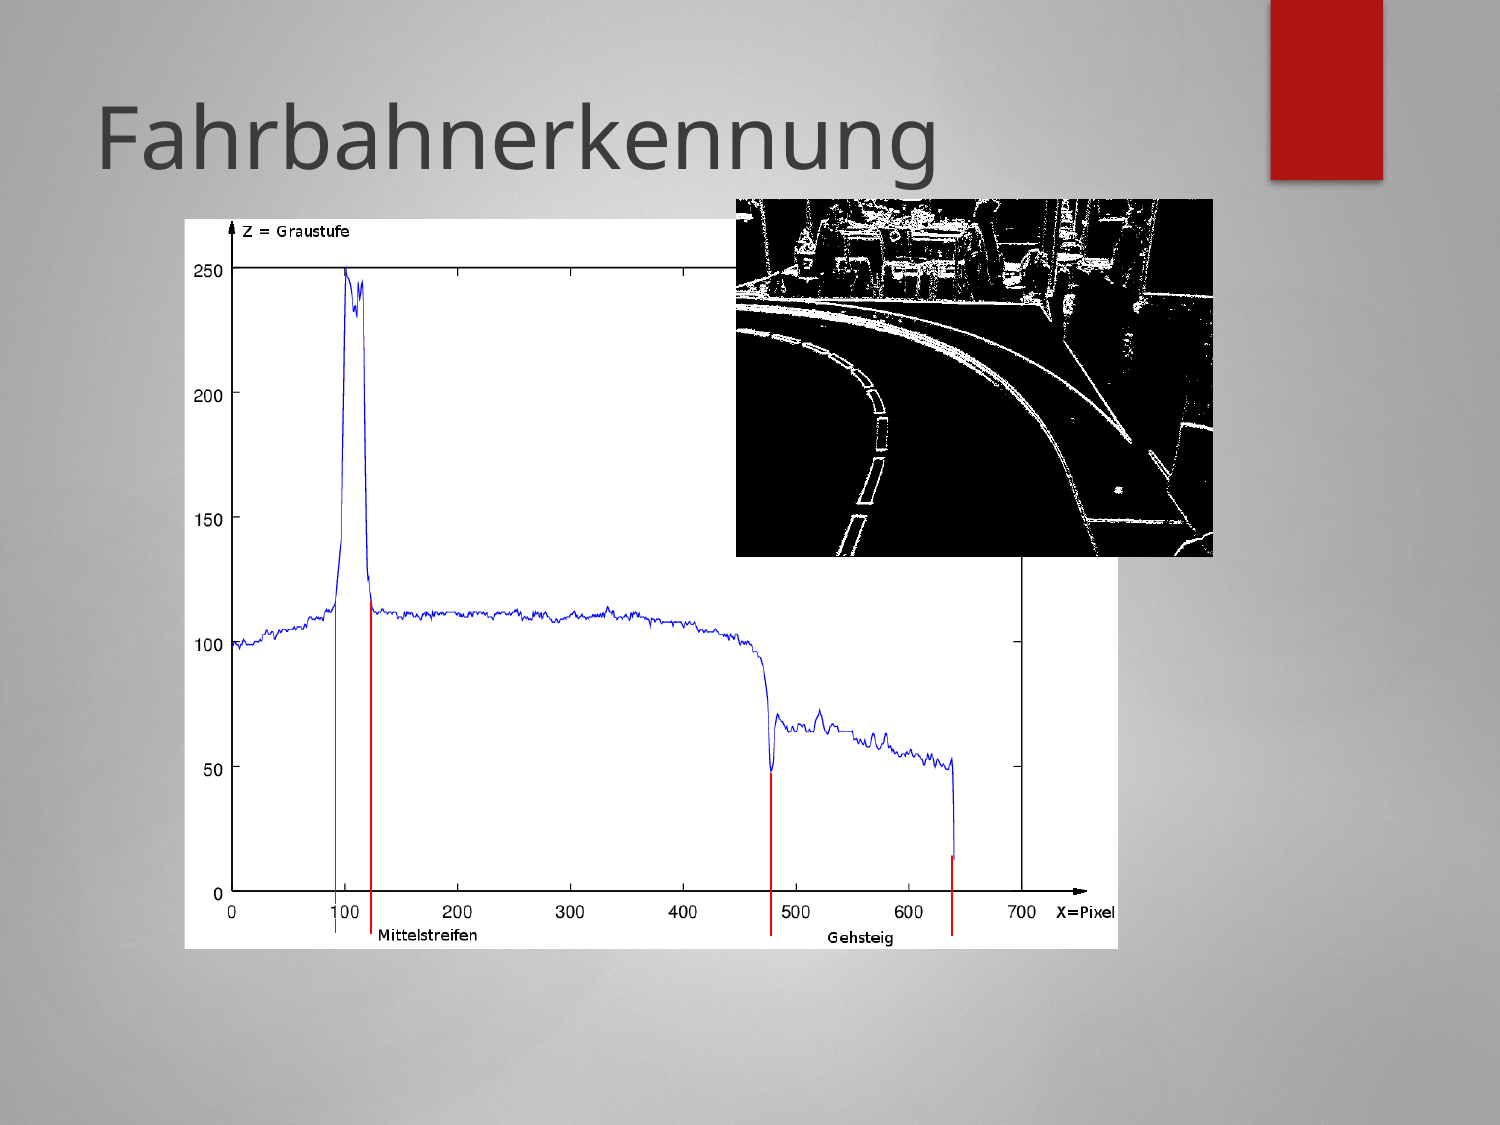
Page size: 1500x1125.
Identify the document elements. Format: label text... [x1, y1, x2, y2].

picture [184, 199, 1213, 949]
title Fahrbahnerkennung [79, 74, 1237, 304]
